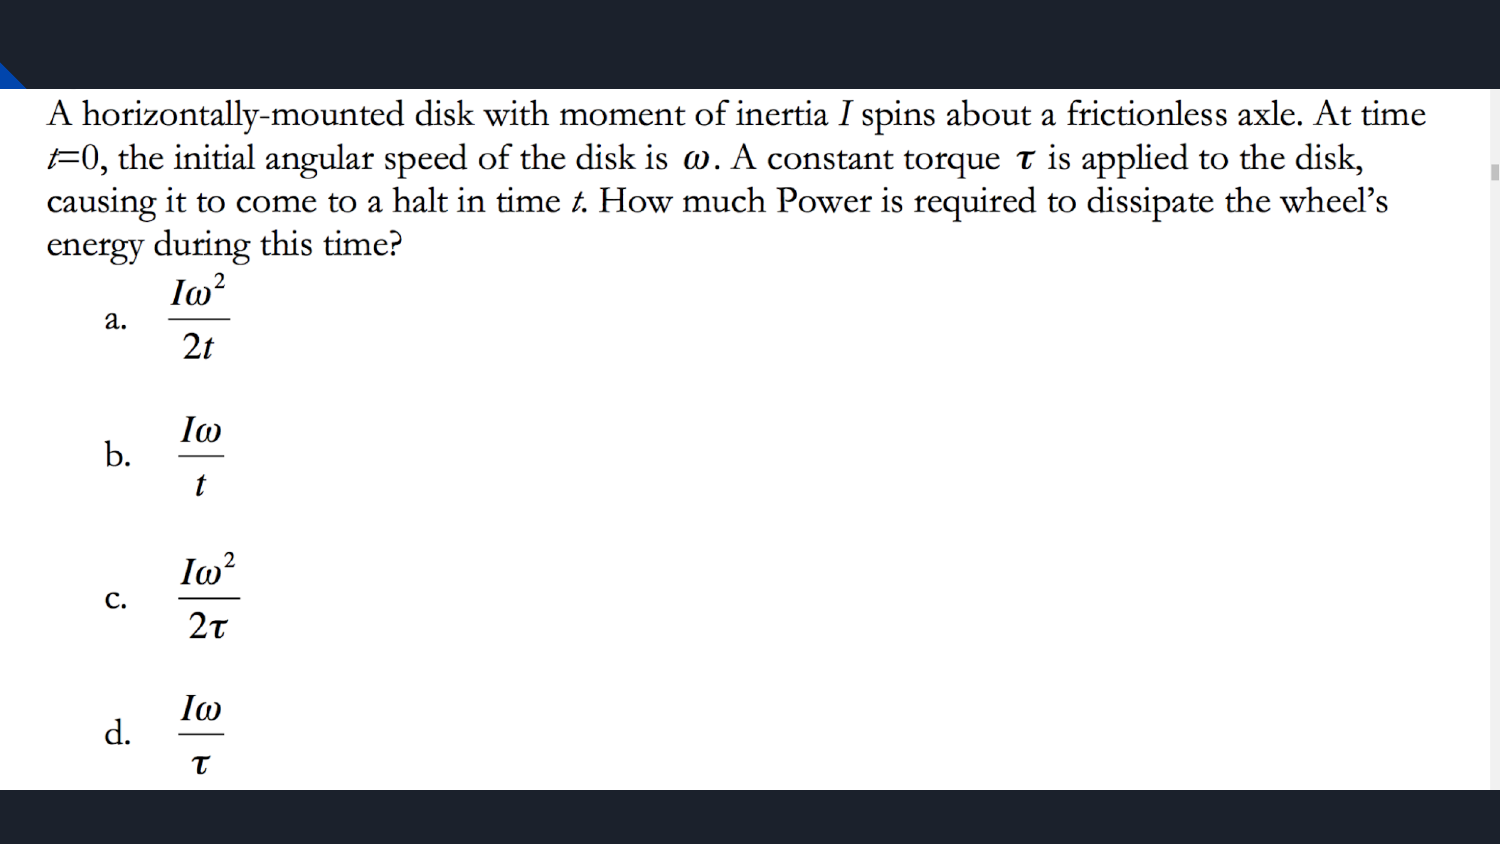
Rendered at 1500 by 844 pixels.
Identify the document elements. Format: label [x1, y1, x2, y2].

picture [0, 89, 1500, 790]
